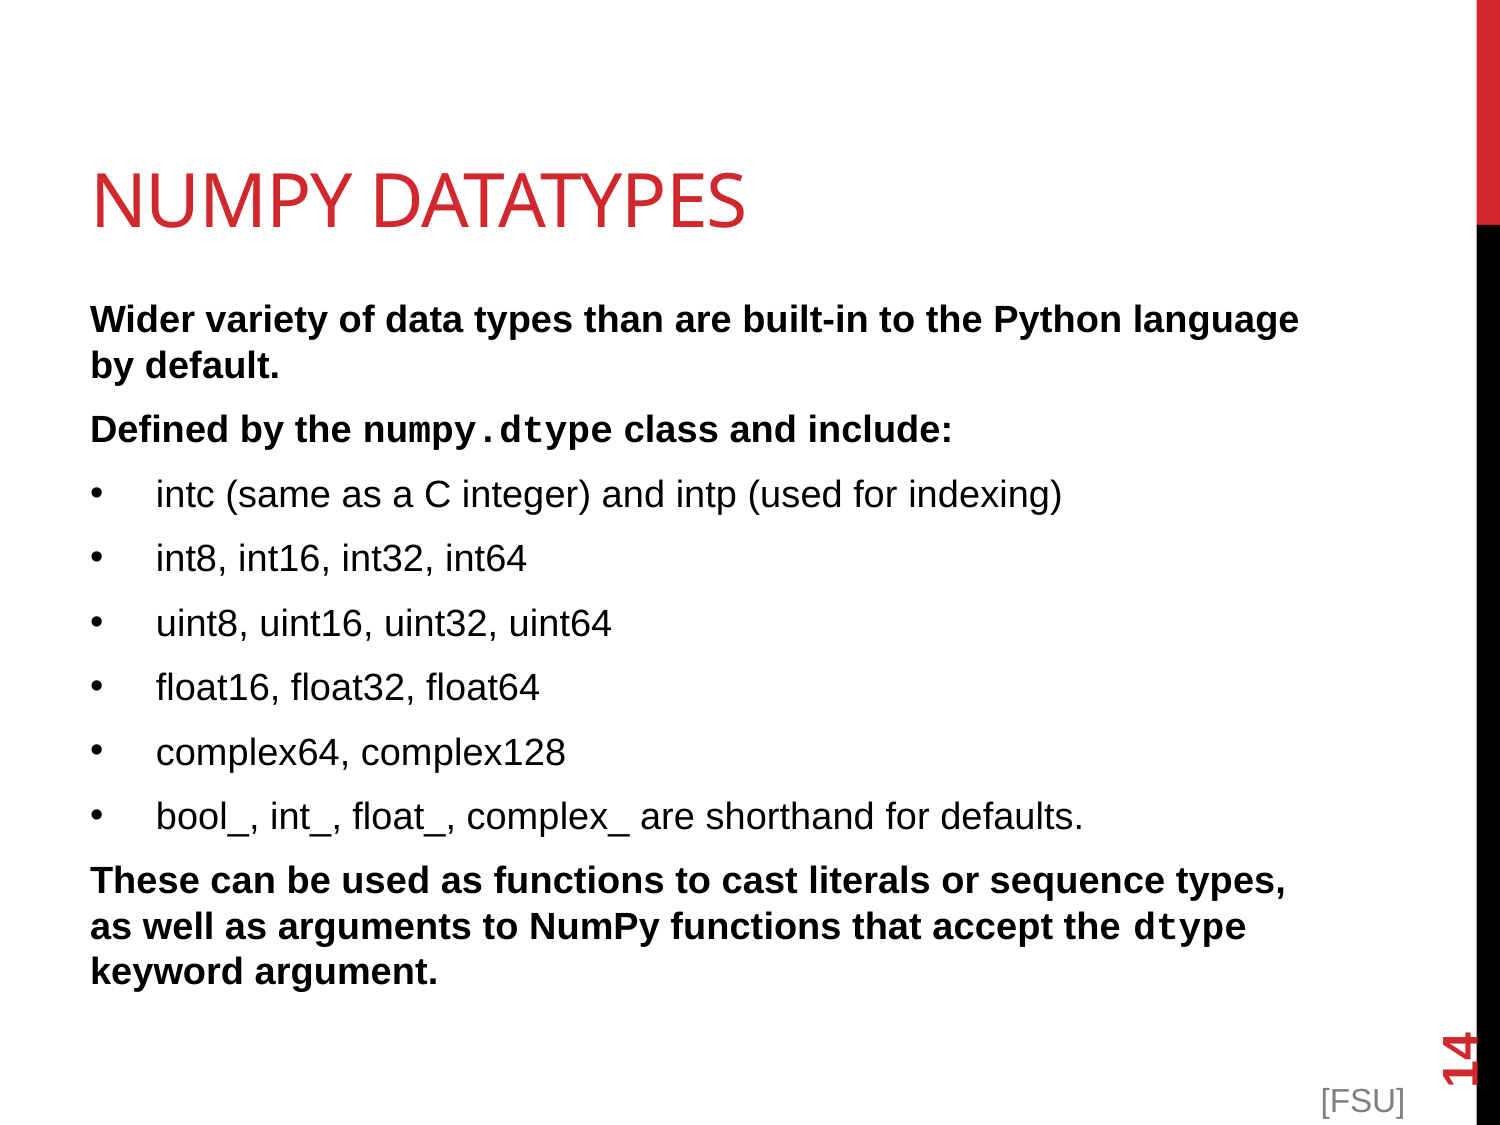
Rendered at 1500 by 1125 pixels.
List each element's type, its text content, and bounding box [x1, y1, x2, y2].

list Wider variety of data types than are built-in to the Python language by default. Defined by the numpy.dtype class and include: intc (same as a C integer) and intp (used for indexing) int8, int16, int32, int64 uint8, uint16, uint32, uint64 float16, float32, float64 complex64, complex128 bool_, int_, float_, complex_ are shorthand for defaults. These can be used as functions to cast literals or sequence types, as well as arguments to NumPy functions that accept the dtype keyword argument. [75, 287, 1325, 1005]
title Numpy datatypes [75, 25, 1025, 250]
text_box [FSU] [608, 1071, 1421, 1125]
slide_number 14 [1427, 887, 1488, 1104]
